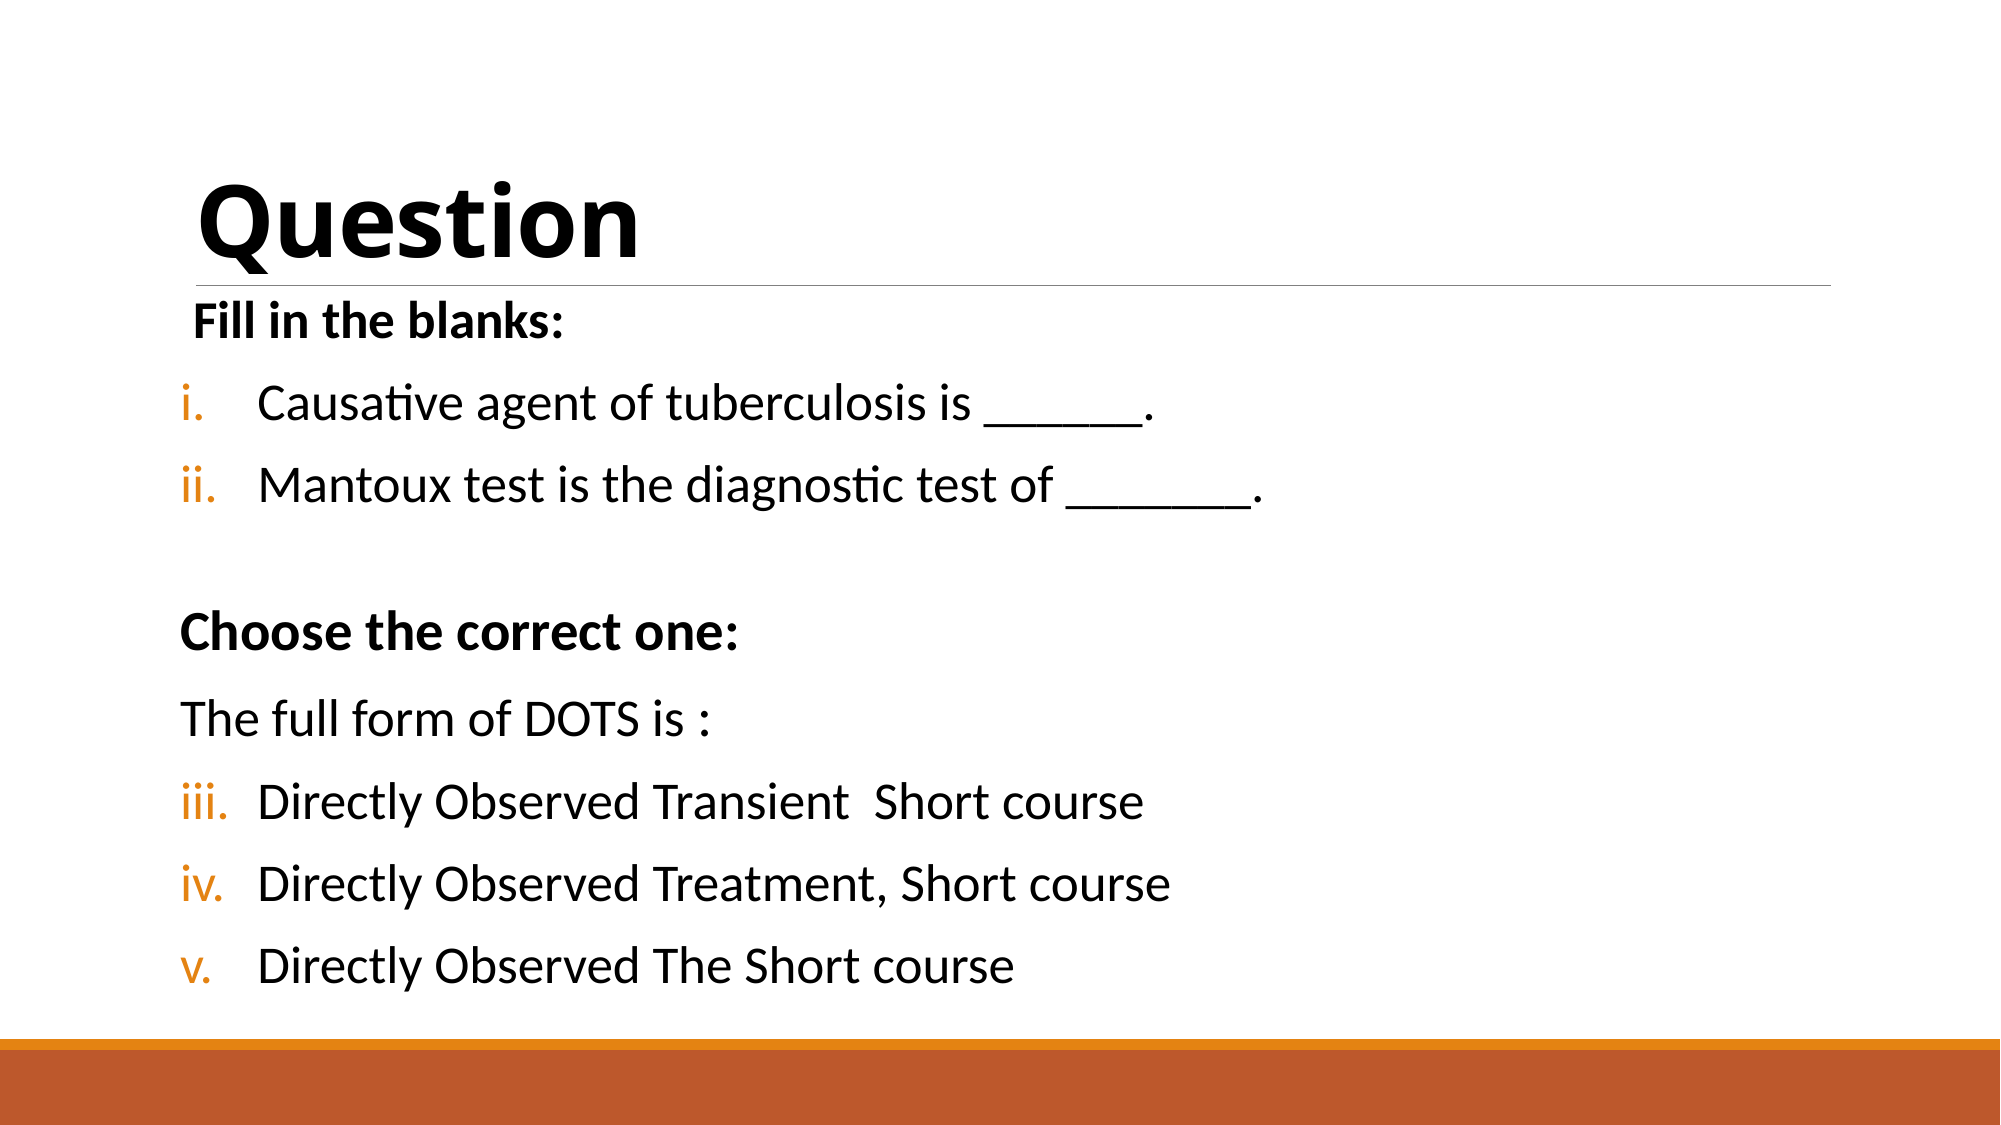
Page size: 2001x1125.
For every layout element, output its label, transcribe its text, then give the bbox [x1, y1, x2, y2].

list Fill in the blanks: Causative agent of tuberculosis is ______. Mantoux test is the diagnostic test of _______. Choose the correct one: The full form of DOTS is : Directly Observed Transient Short course Directly Observed Treatment, Short course Directly Observed The Short course [180, 285, 1976, 1010]
title Question [180, 47, 1830, 285]
